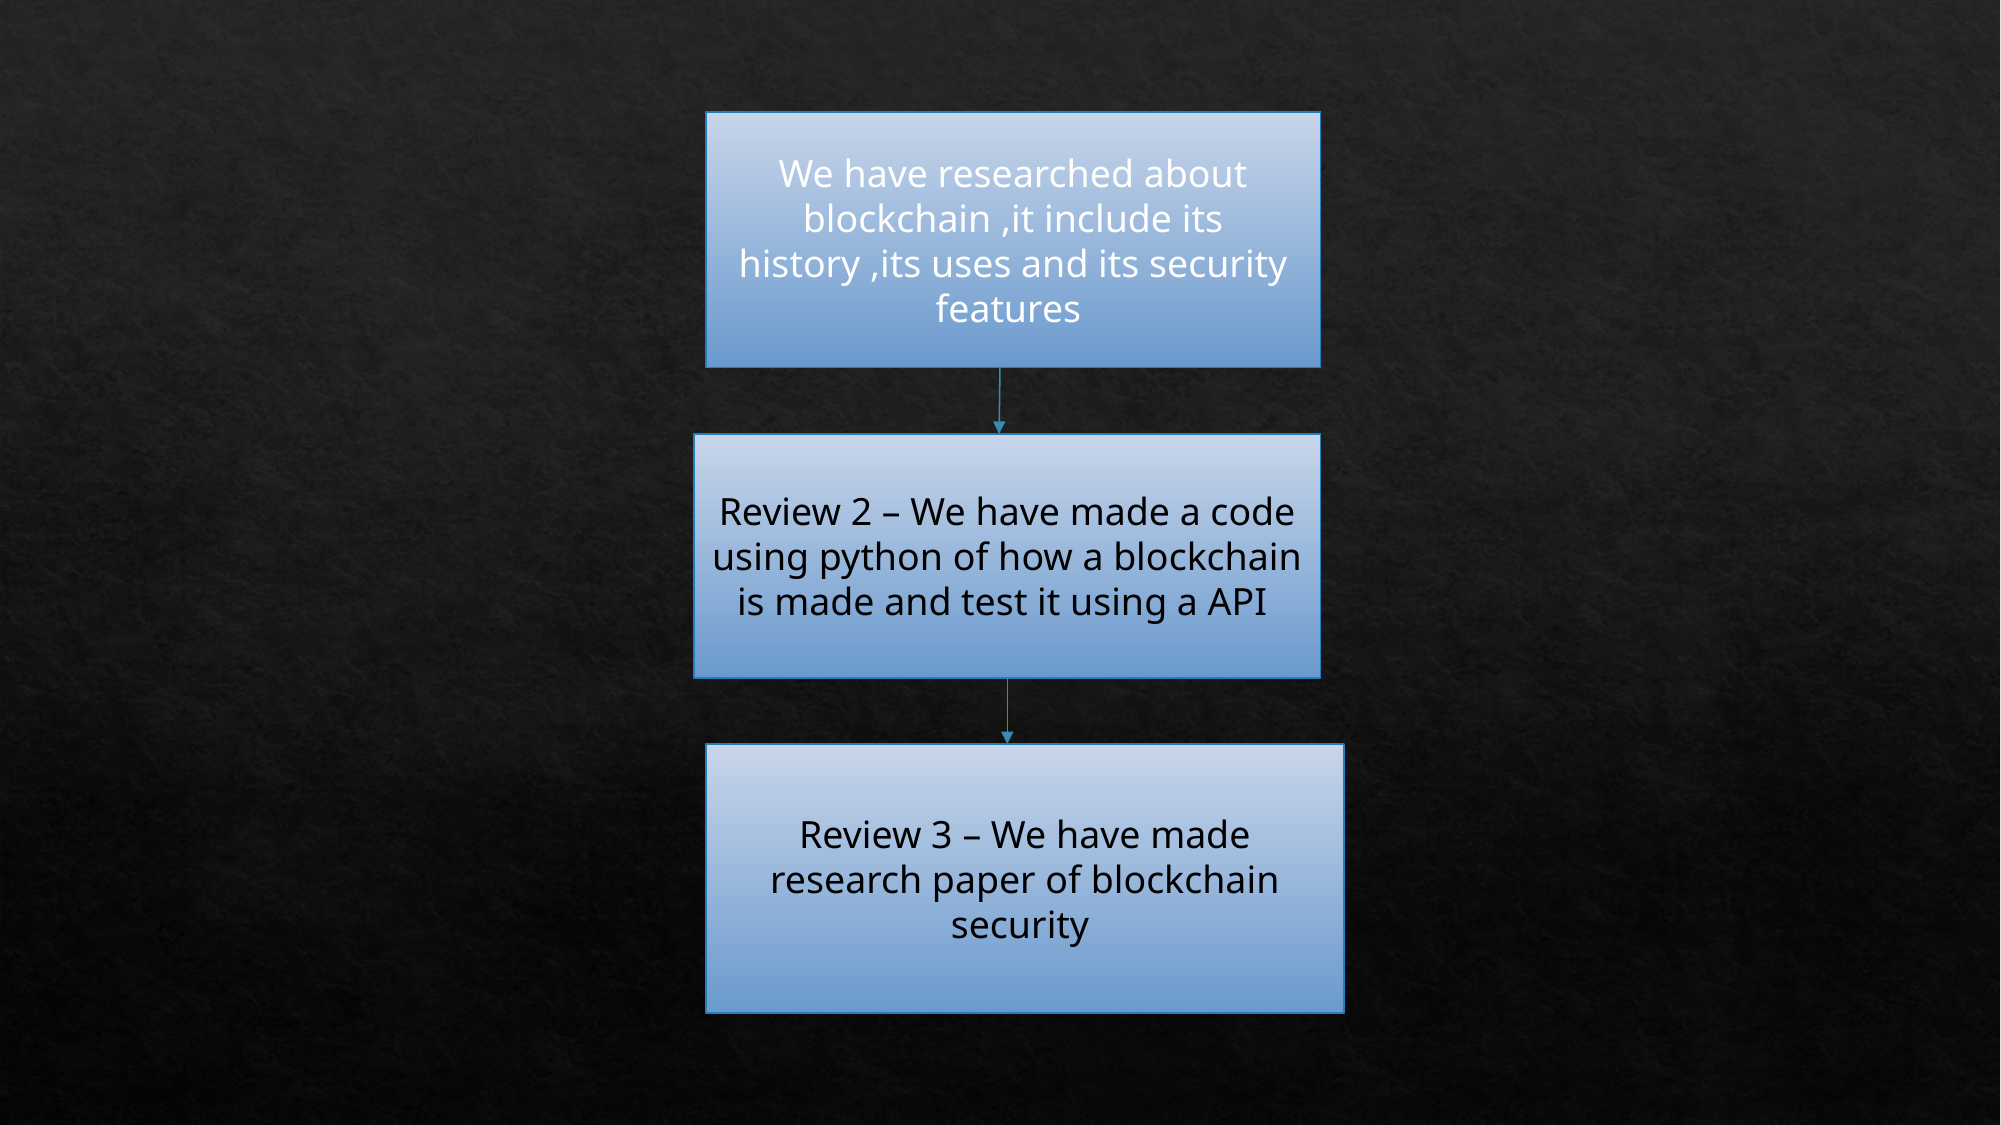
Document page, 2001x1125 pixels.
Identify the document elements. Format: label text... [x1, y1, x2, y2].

text_box We have researched about blockchain ,it include its history ,its uses and its security features [705, 111, 1321, 368]
text_box Review 3 – We have made research paper of blockchain security [705, 743, 1345, 1014]
text_box Review 2 – We have made a code using python of how a blockchain is made and test it using a API [693, 433, 1321, 679]
